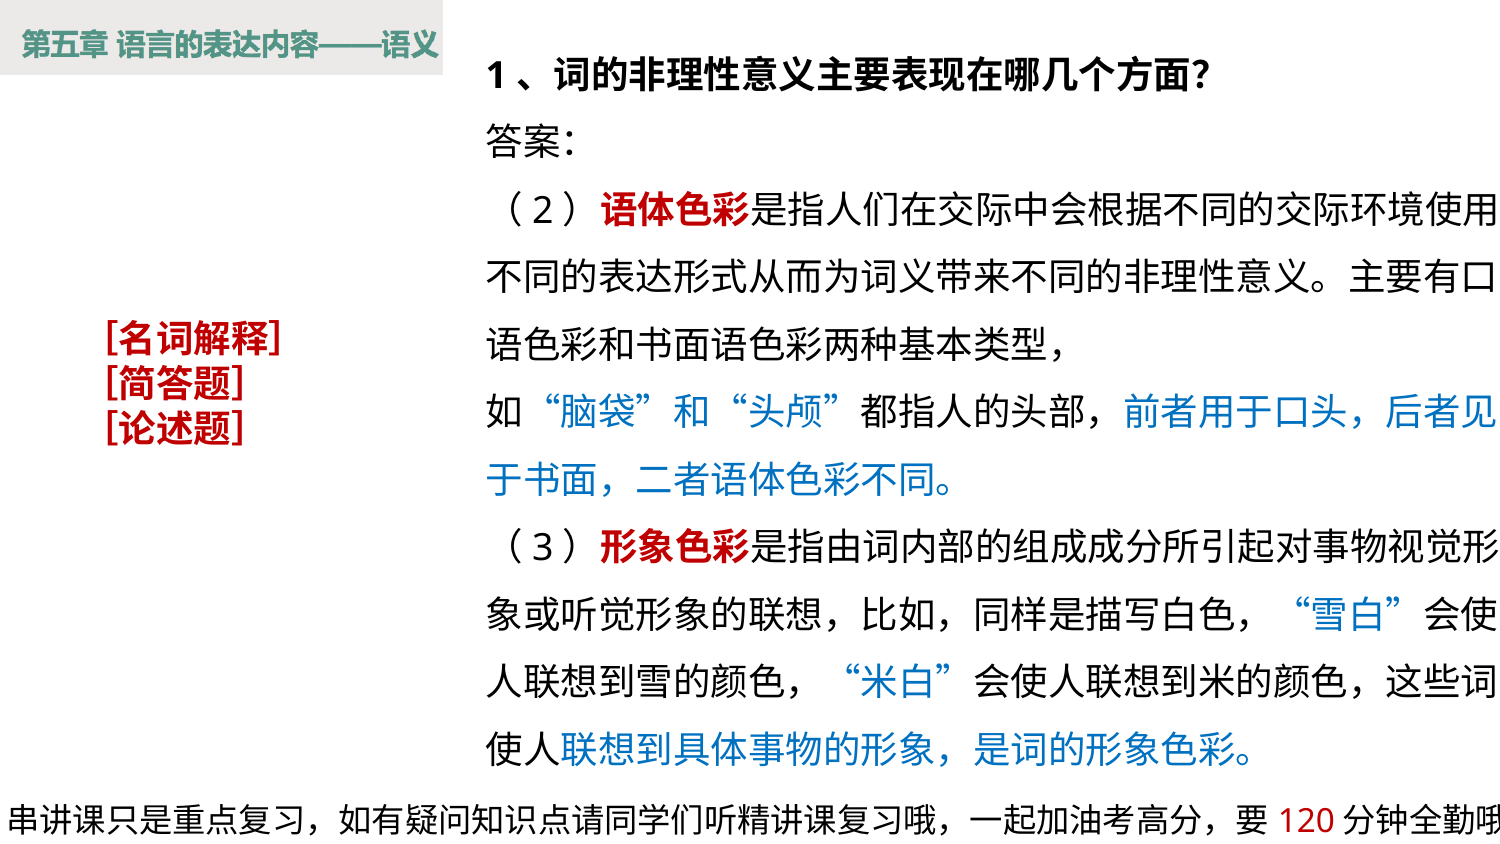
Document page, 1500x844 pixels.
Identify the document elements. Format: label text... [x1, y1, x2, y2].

text_box ［名词解释］ ［简答题］ ［论述题］ [66, 307, 321, 458]
picture [0, 0, 443, 75]
text_box 1、词的非理性意义主要表现在哪几个方面？ 答案： （2）语体色彩是指人们在交际中会根据不同的交际环境使用不同的表达形式从而为词义带来不同的非理性意义。主要有口语色彩和书面语色彩两种基本类型， 如“脑袋”和“头颅”都指人的头部，前者用于口头，后者见于书面，二者语体色彩不同。 （3）形象色彩是指由词内部的组成成分所引起对事物视觉形象或听觉形象的联想，比如，同样是描写白色，“雪白”会使人联想到雪的颜色，“米白”会使人联想到米的颜色，这些词使人联想到具体事物的形象，是词的形象色彩。 [470, 20, 1500, 779]
